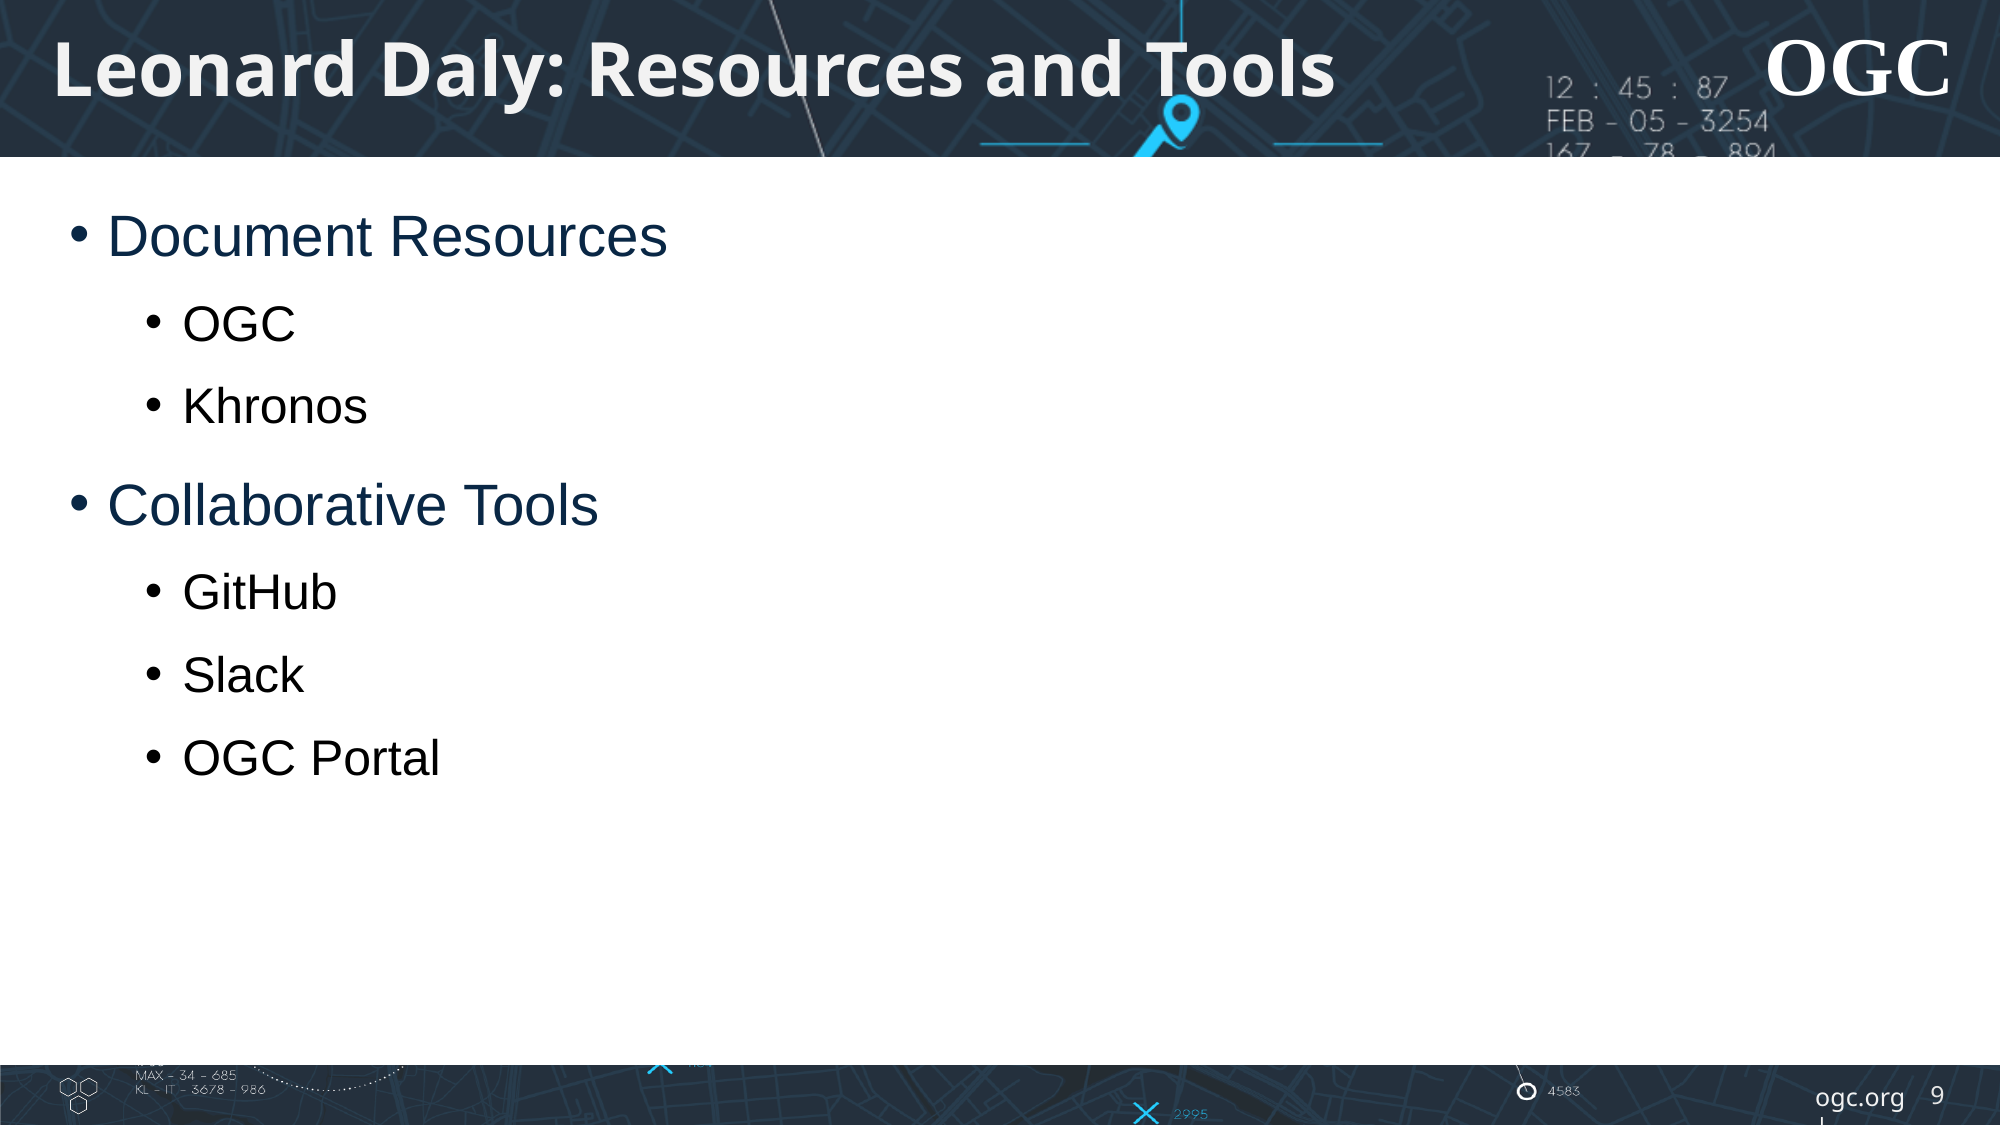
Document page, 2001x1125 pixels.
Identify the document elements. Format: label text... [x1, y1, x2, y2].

slide_number 9 [1772, 1073, 1960, 1121]
list Document Resources OGC Khronos Collaborative Tools GitHub Slack OGC Portal [54, 190, 1780, 905]
title Leonard Daly: Resources and Tools [36, 9, 1762, 135]
picture [51, 1069, 106, 1123]
